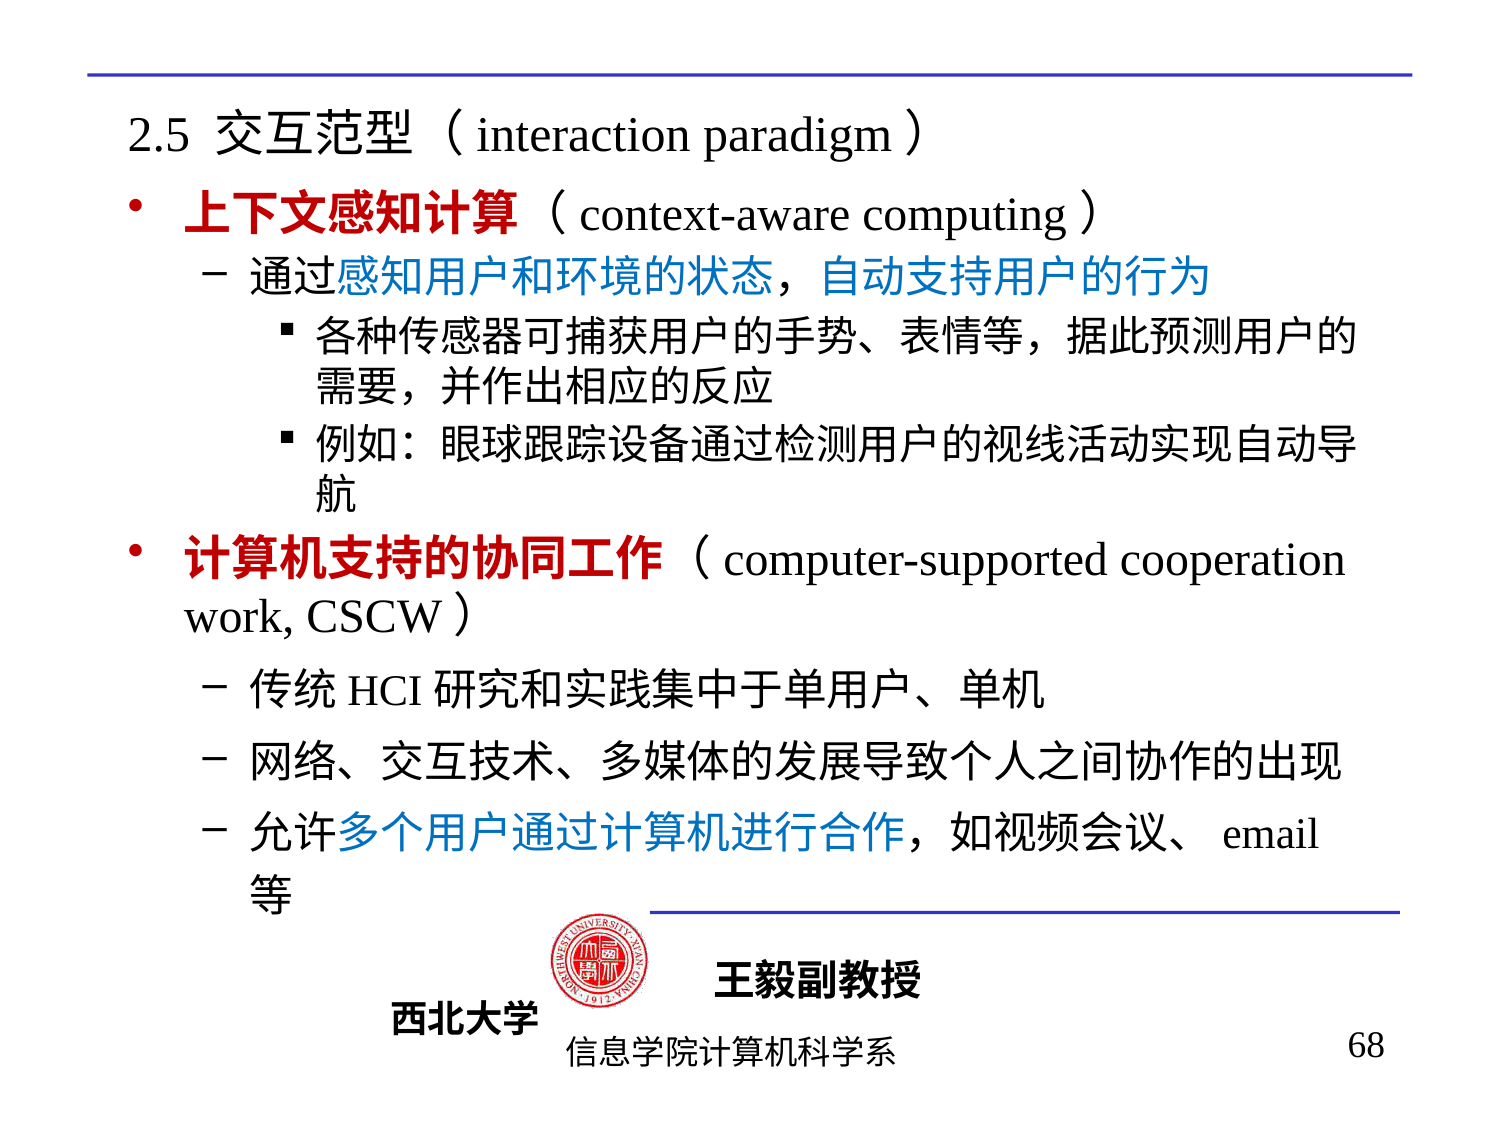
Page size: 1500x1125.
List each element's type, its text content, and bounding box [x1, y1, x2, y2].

list 上下文感知计算（context-aware computing） 通过感知用户和环境的状态，自动支持用户的行为 各种传感器可捕获用户的手势、表情等，据此预测用户的需要，并作出相应的反应 例如：眼球跟踪设备通过检测用户的视线活动实现自动导航 计算机支持的协同工作（computer-supported cooperation work, CSCW） 传统HCI研究和实践集中于单用户、单机 网络、交互技术、多媒体的发展导致个人之间协作的出现 允许多个用户通过计算机进行合作，如视频会议、email等 [112, 174, 1388, 900]
slide_number 68 [1087, 1012, 1401, 1088]
title 2.5 交互范型（interaction paradigm） [112, 87, 1388, 174]
